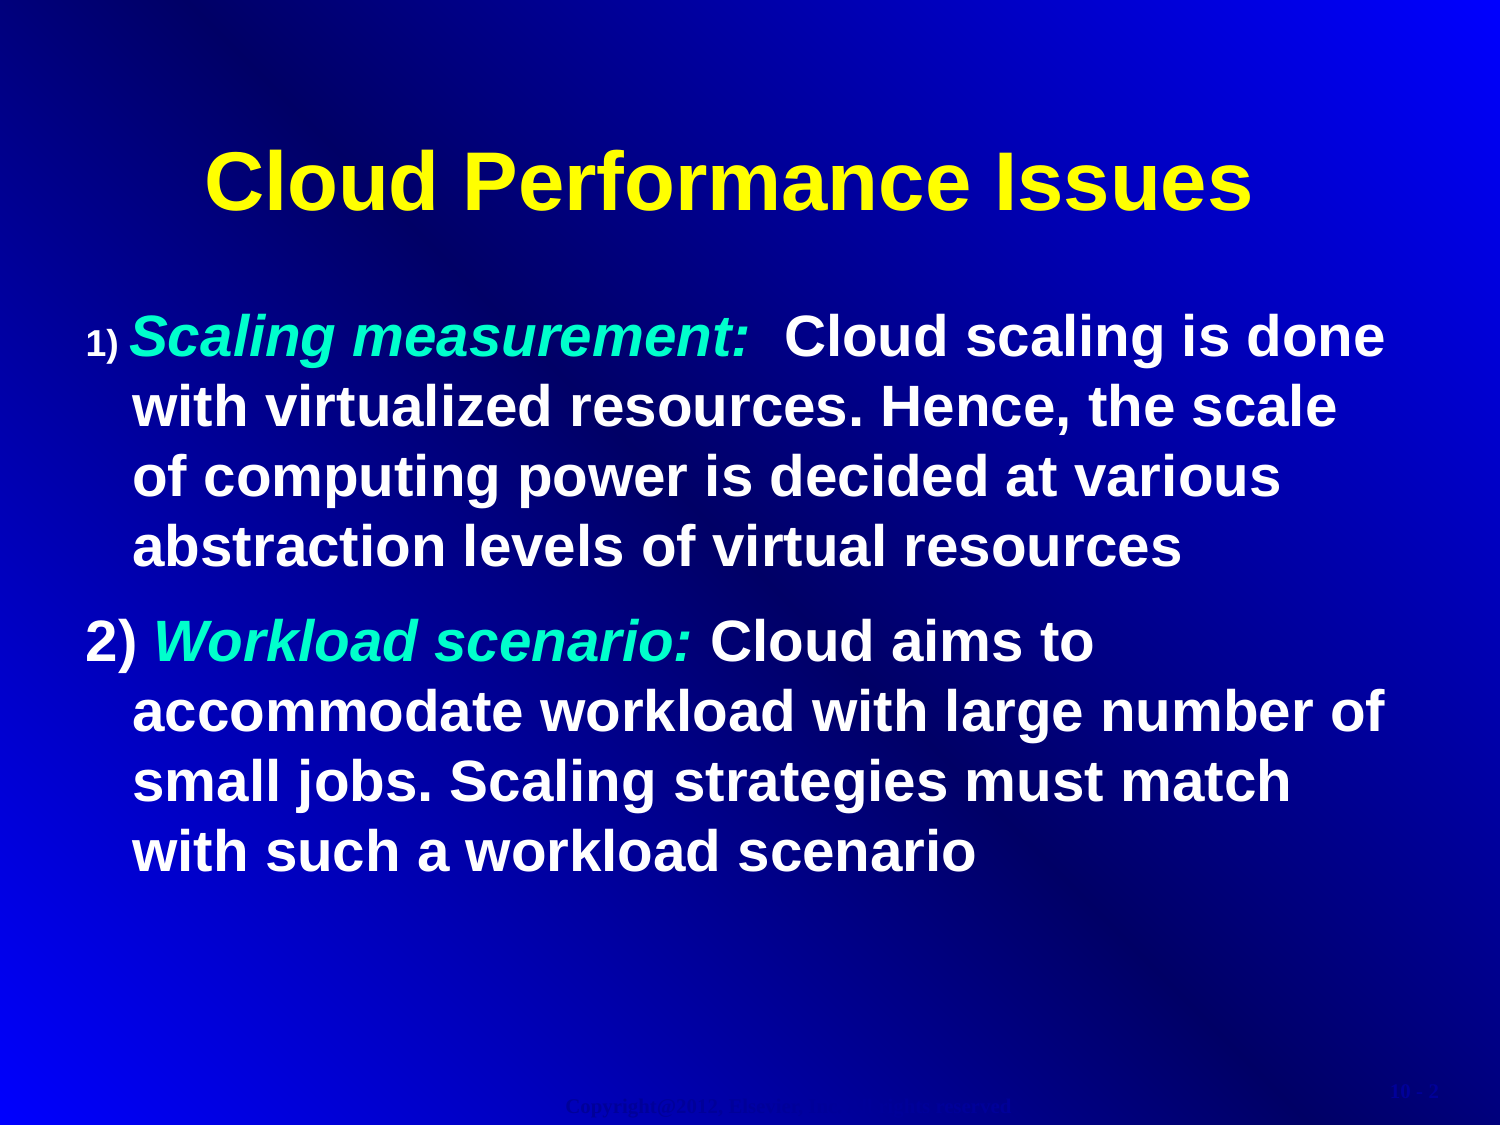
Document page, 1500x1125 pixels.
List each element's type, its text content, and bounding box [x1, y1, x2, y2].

text_box 1) Scaling measurement: Cloud scaling is done with virtualized resources. Hence, the scale of computing power is decided at various abstraction levels of virtual resources 2) Workload scenario: Cloud aims to accommodate workload with large number of small jobs. Scaling strategies must match with such a workload scenario [70, 290, 1424, 976]
text_box Cloud Performance Issues [129, 119, 1329, 235]
